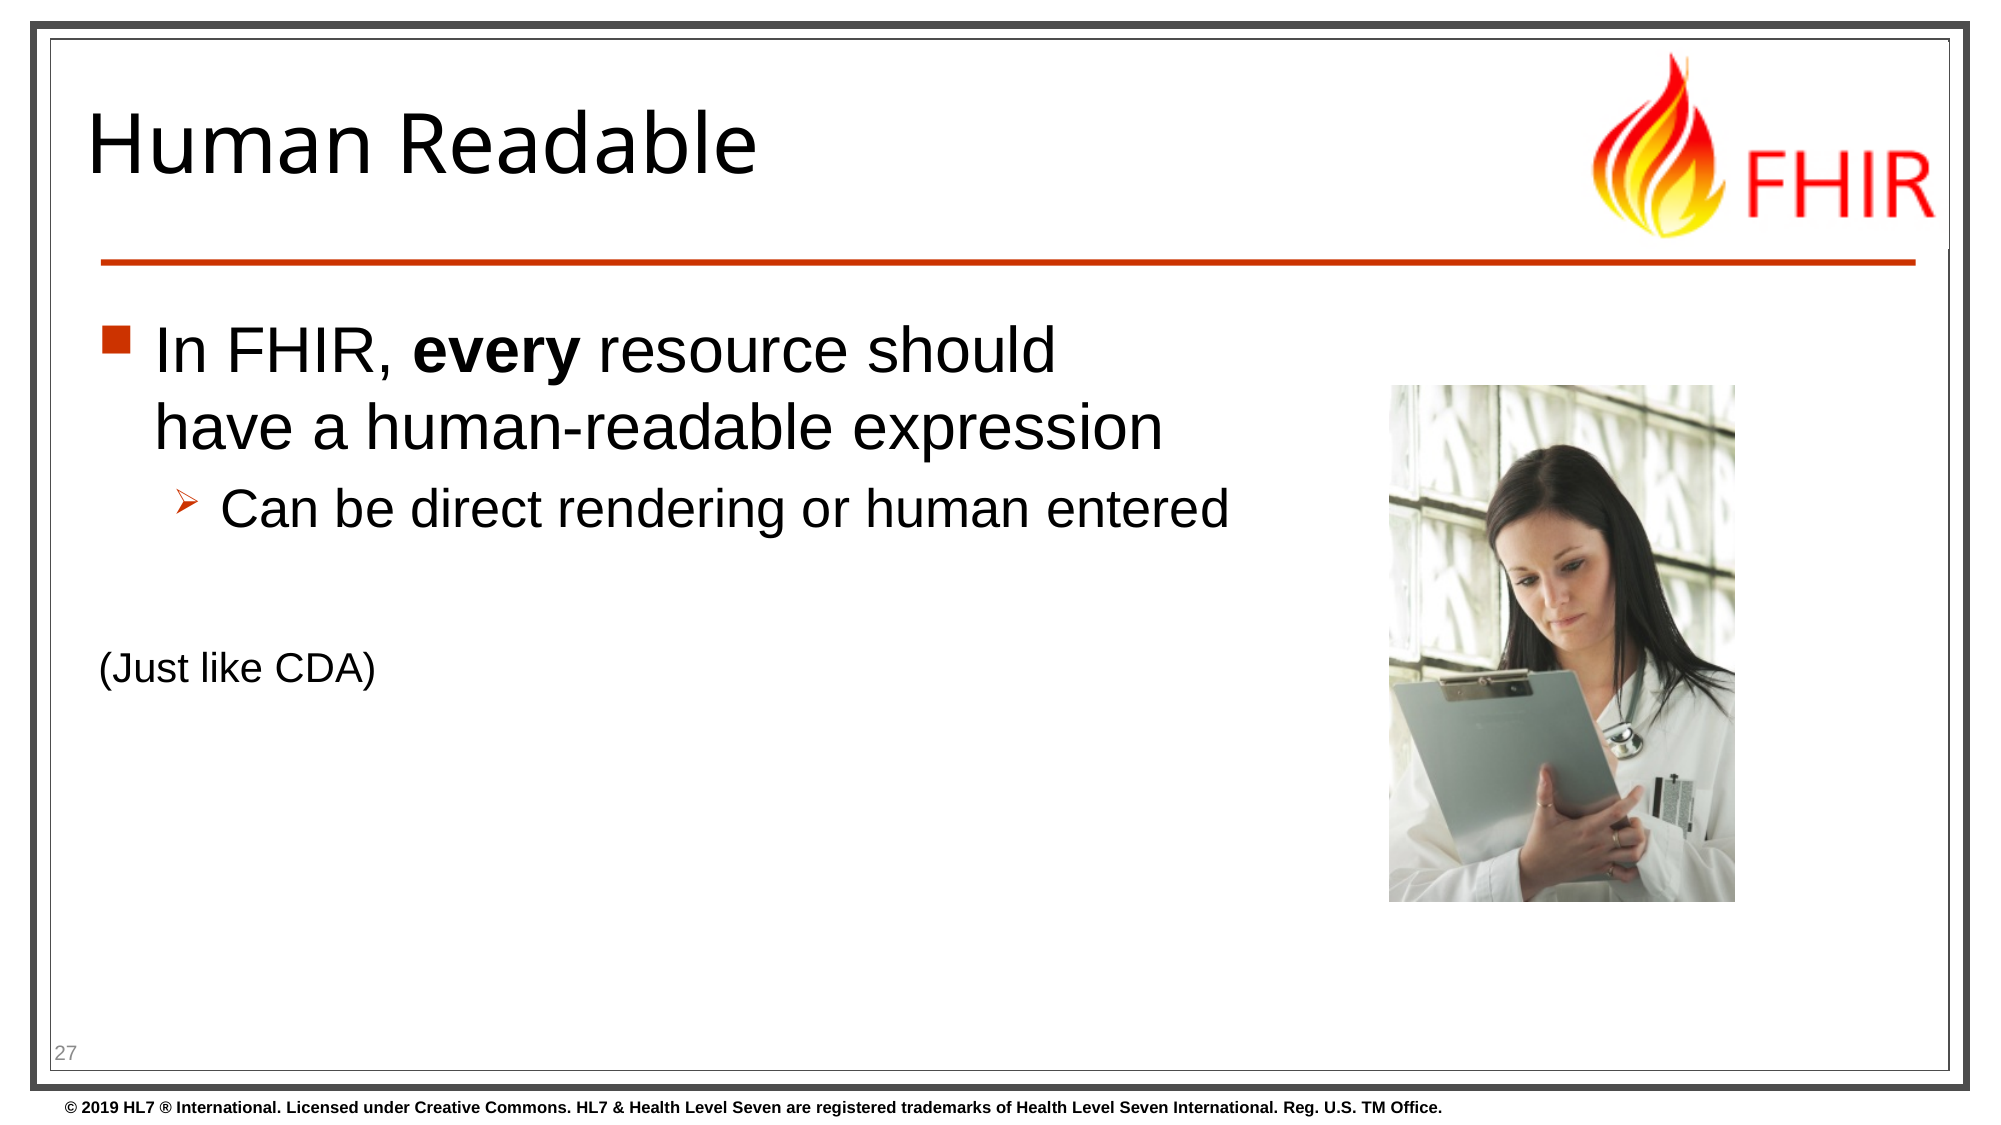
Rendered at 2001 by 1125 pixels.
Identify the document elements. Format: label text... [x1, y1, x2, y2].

slide_number 27 [39, 1034, 197, 1071]
picture [1389, 385, 1735, 902]
picture [1578, 42, 1949, 249]
list In FHIR, every resource should have a human-readable expression Can be direct rendering or human entered (Just like CDA) [83, 299, 1917, 1035]
title Human Readable [70, 54, 1504, 244]
